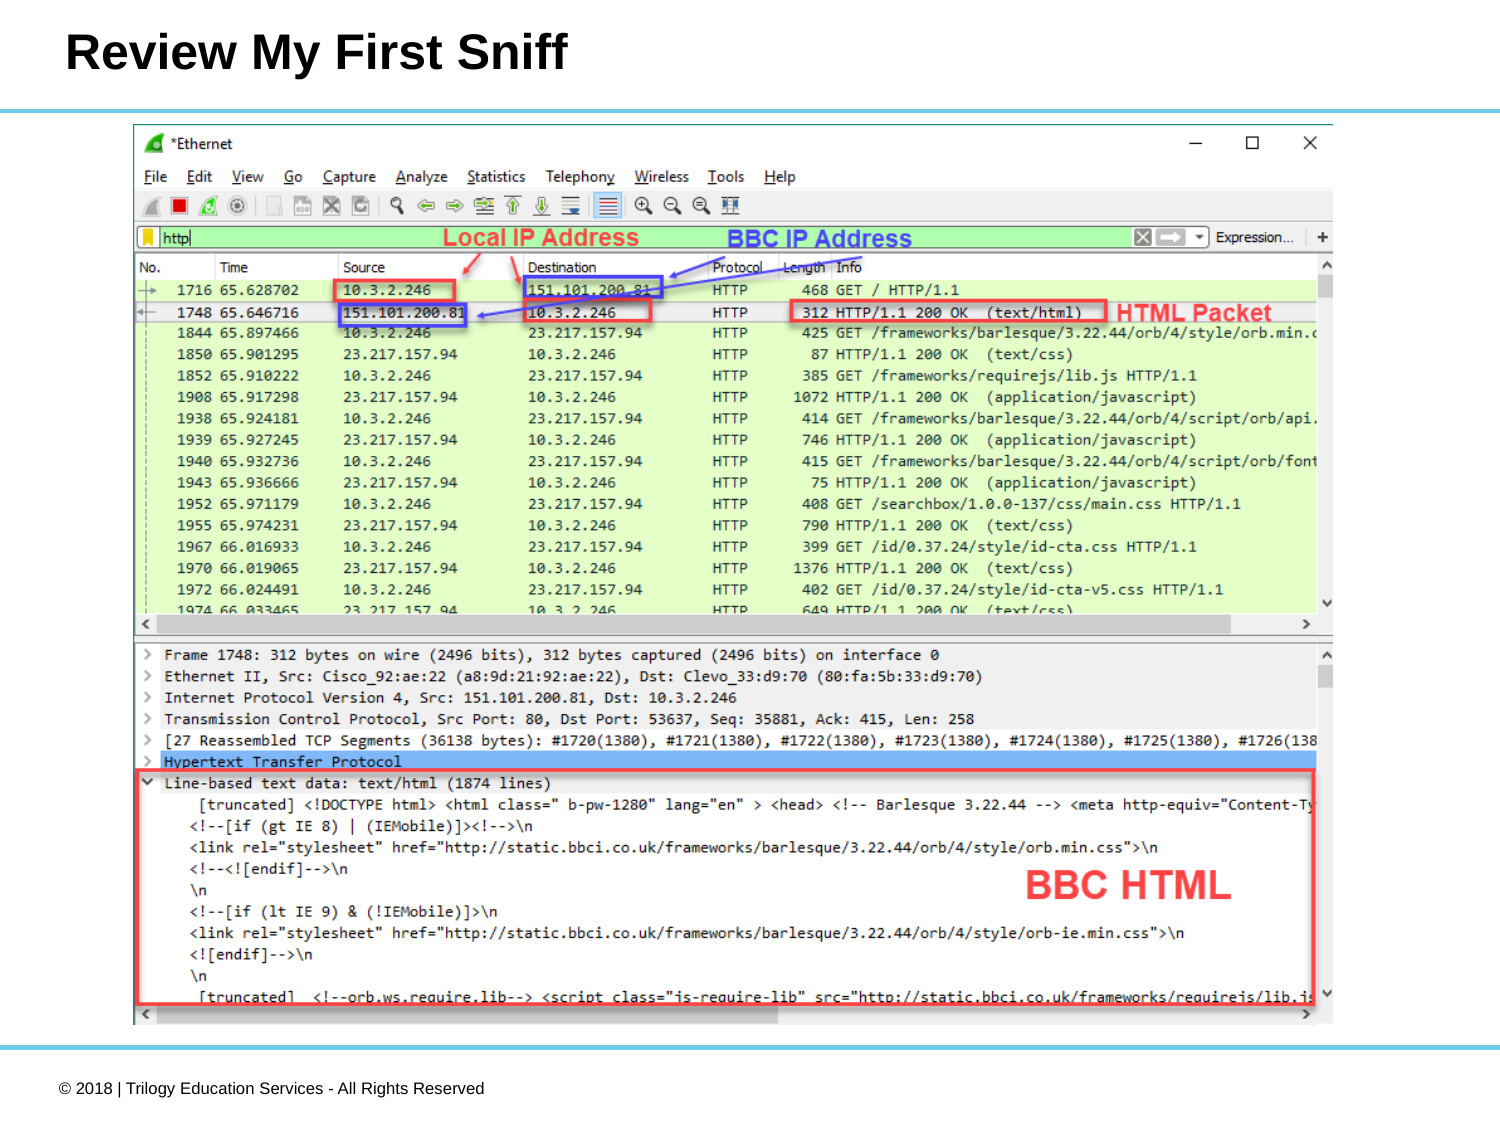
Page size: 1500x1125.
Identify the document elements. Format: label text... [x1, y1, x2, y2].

title Review My First Sniff [50, 0, 1475, 108]
picture [133, 124, 1333, 1025]
